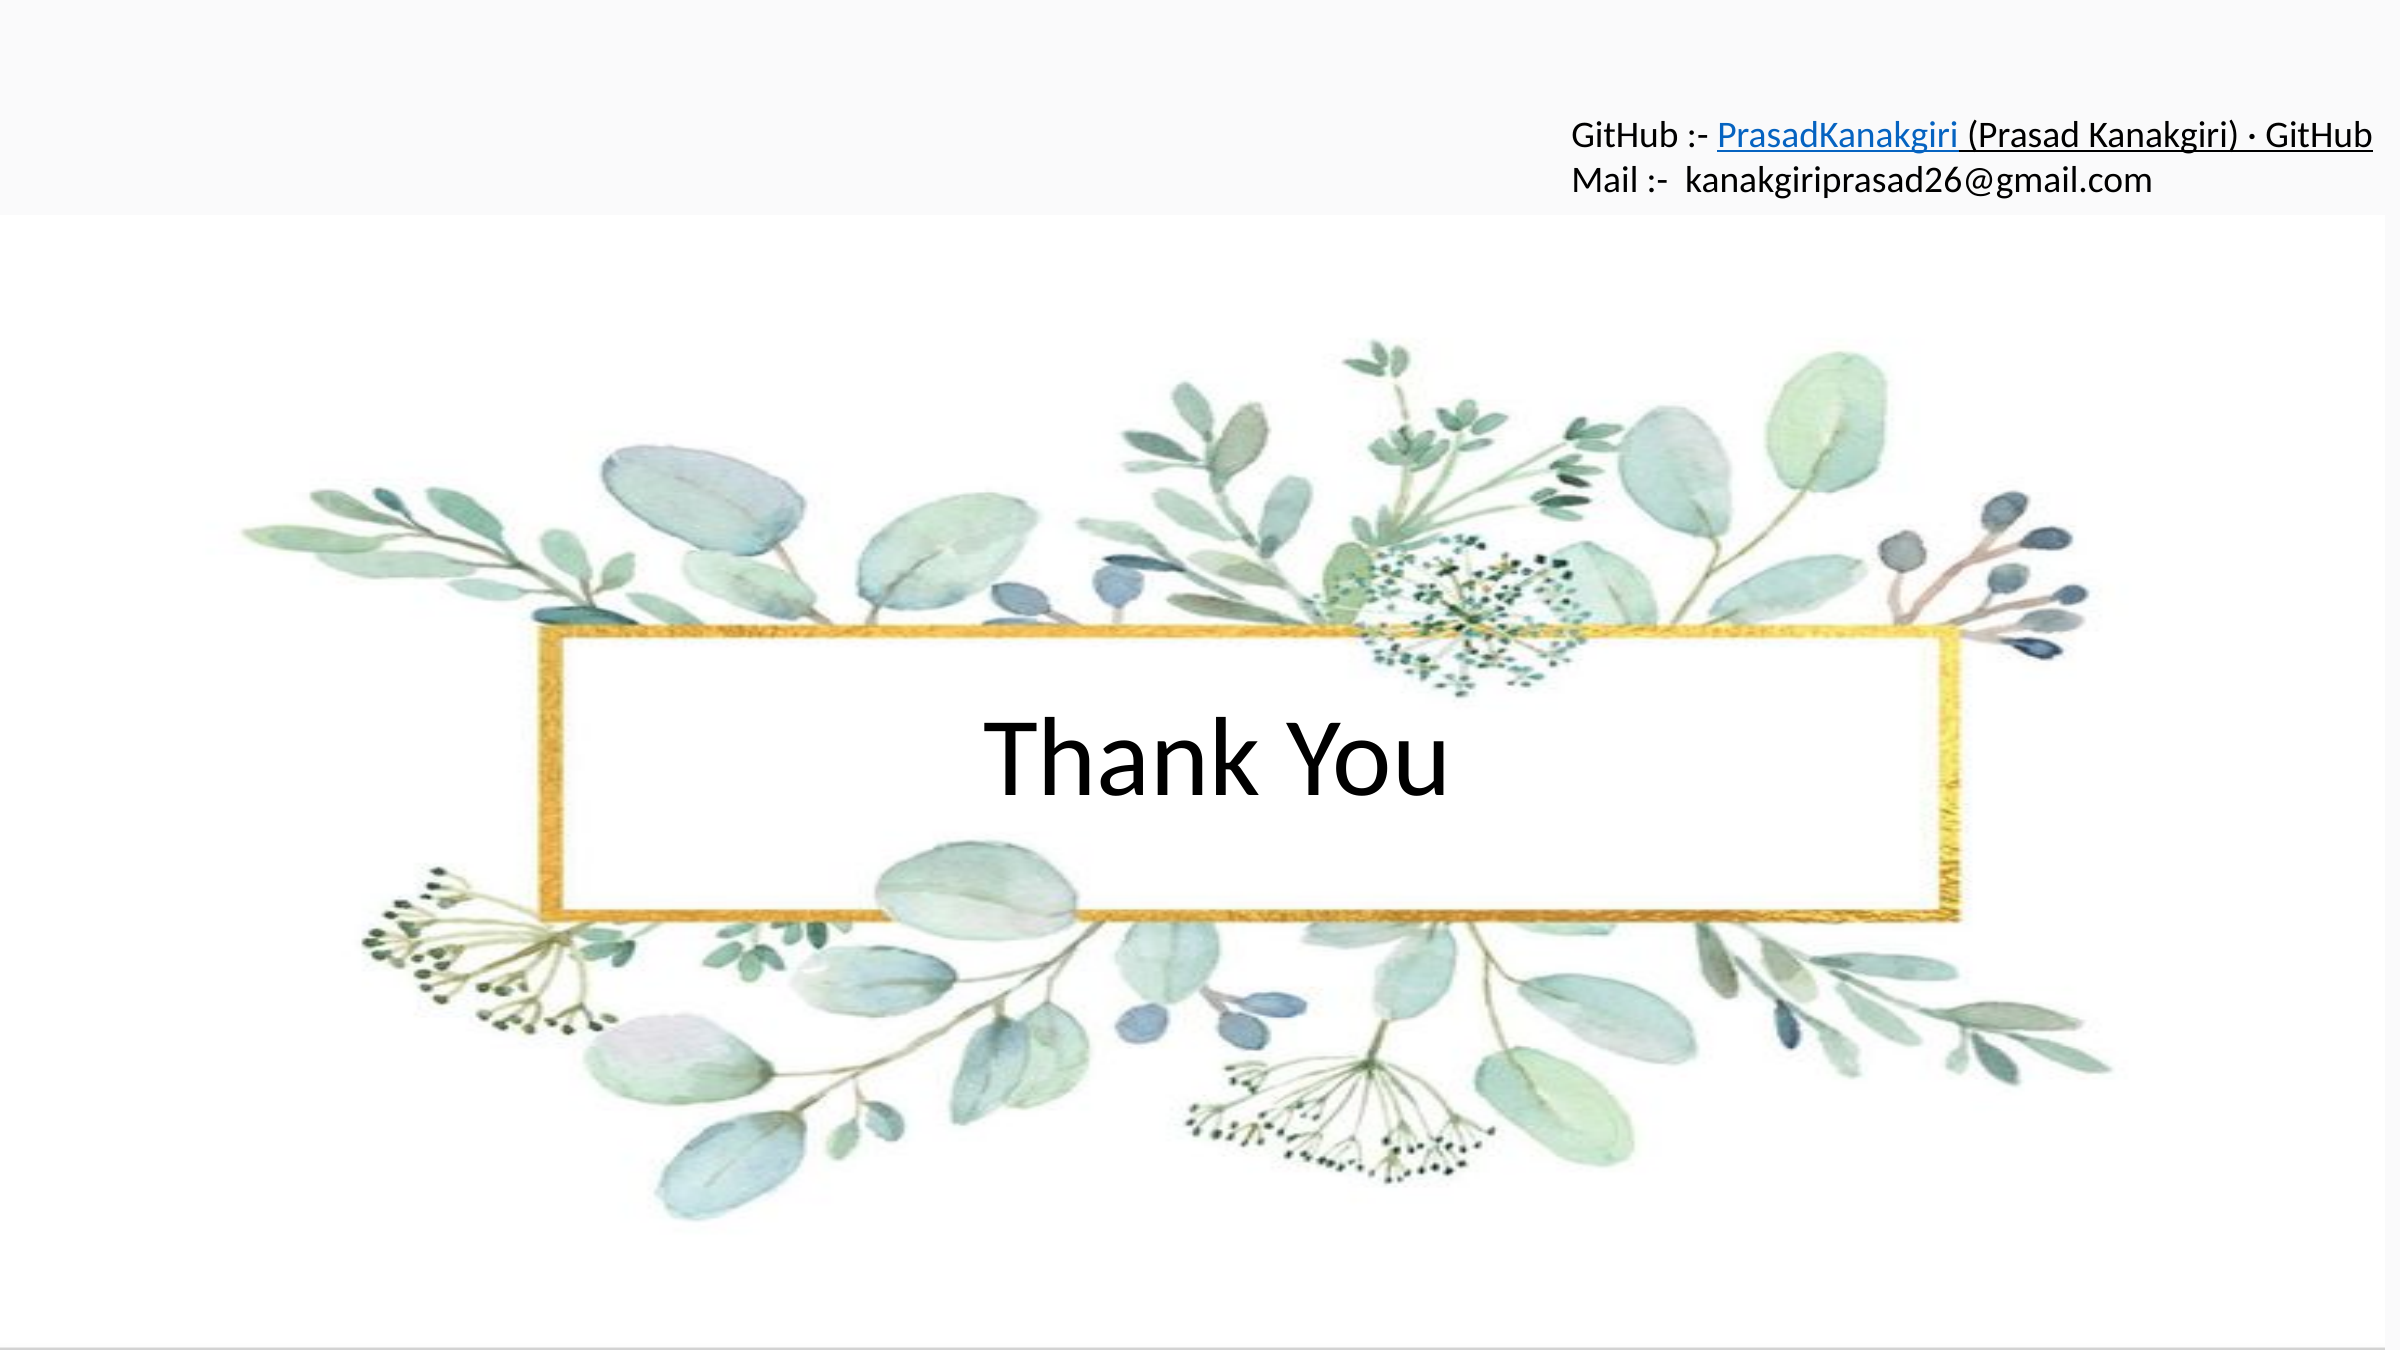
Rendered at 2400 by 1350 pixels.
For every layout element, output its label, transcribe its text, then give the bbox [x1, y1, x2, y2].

picture [0, 215, 2389, 1350]
text_box GitHub :- PrasadKanakgiri (Prasad Kanakgiri) · GitHub Mail :- kanakgiriprasad26@gmail.com [1556, 102, 2400, 207]
